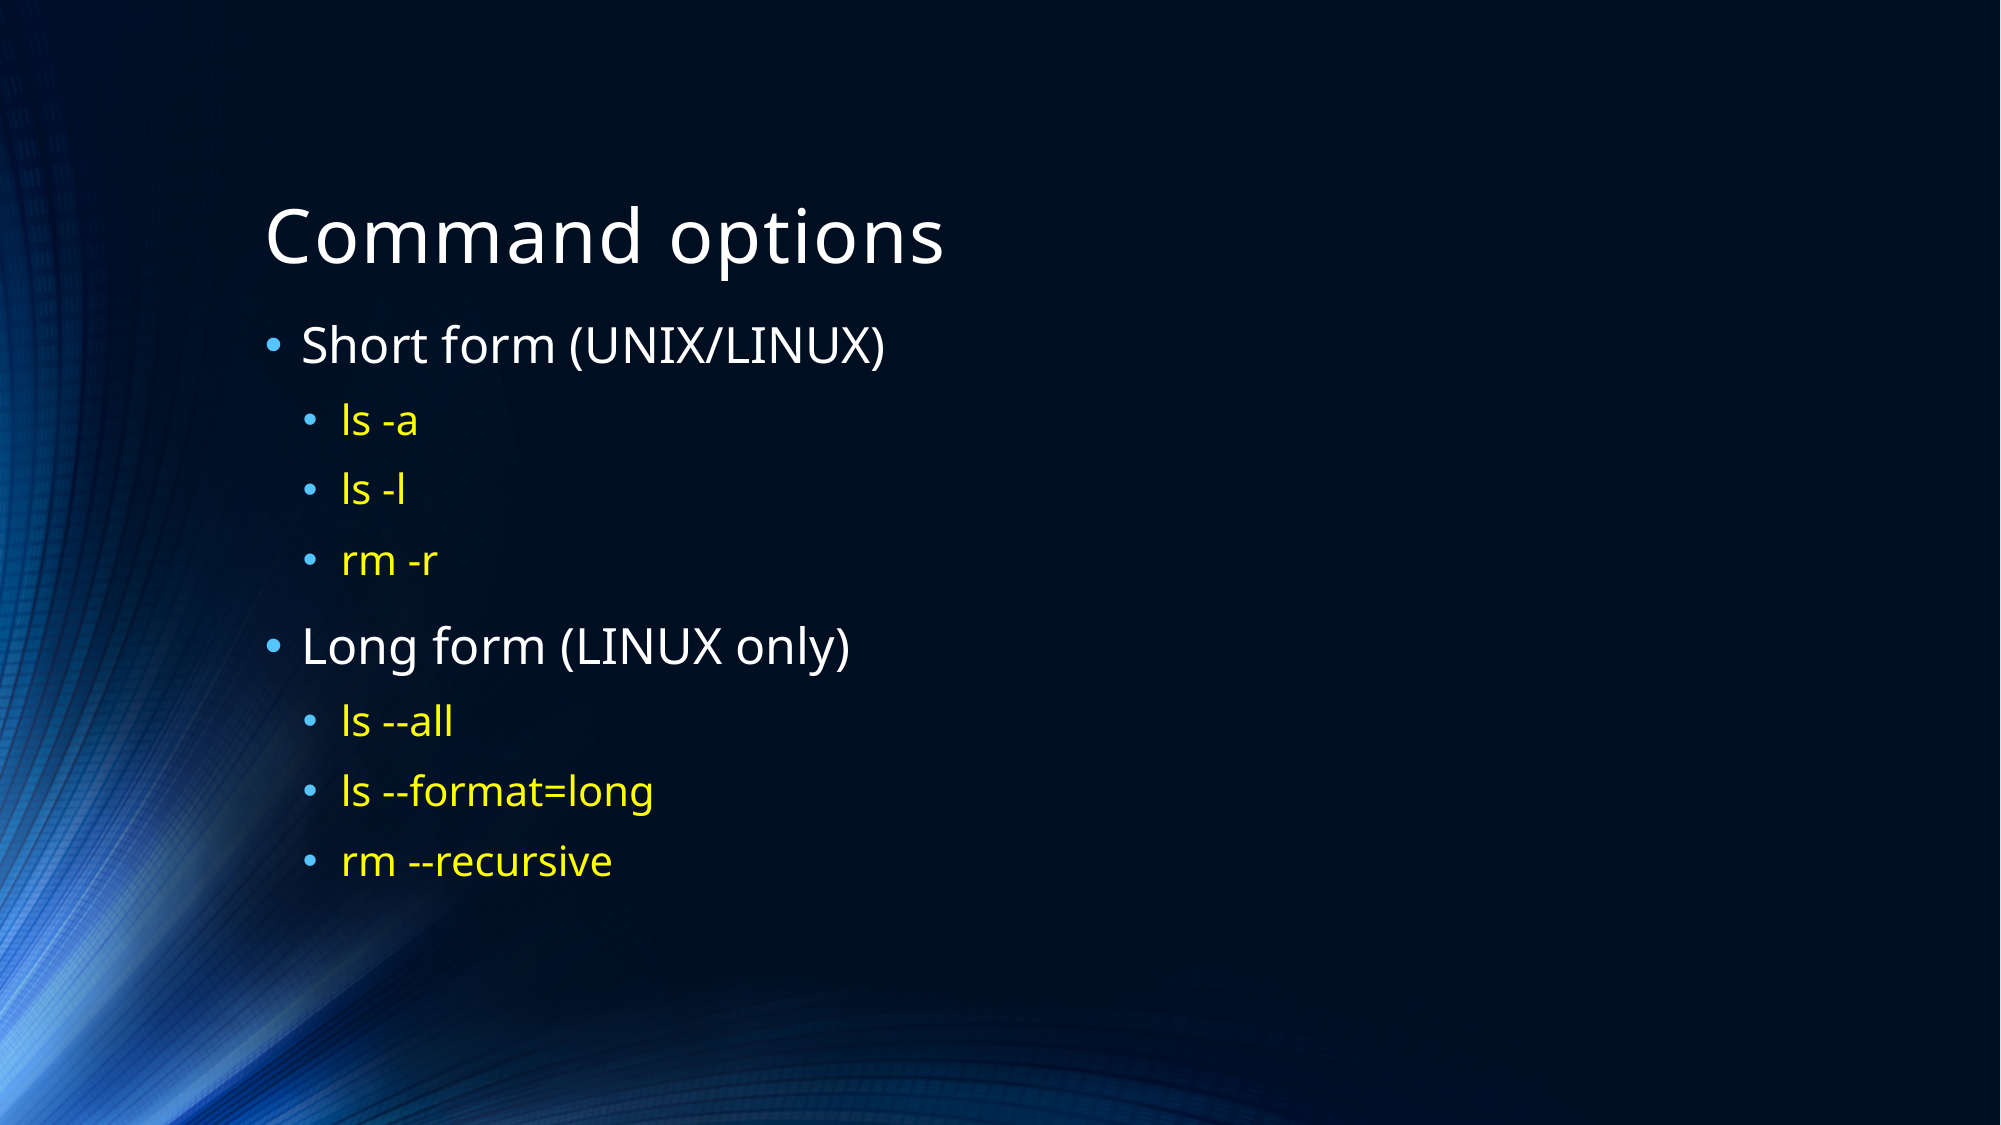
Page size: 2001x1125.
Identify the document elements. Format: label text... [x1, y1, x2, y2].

title Command options [249, 62, 1751, 288]
picture [0, 0, 2001, 1125]
list Short form (UNIX/LINUX) ls -a ls -l rm -r Long form (LINUX only) ls --all ls --format=long rm --recursive [249, 312, 1749, 988]
